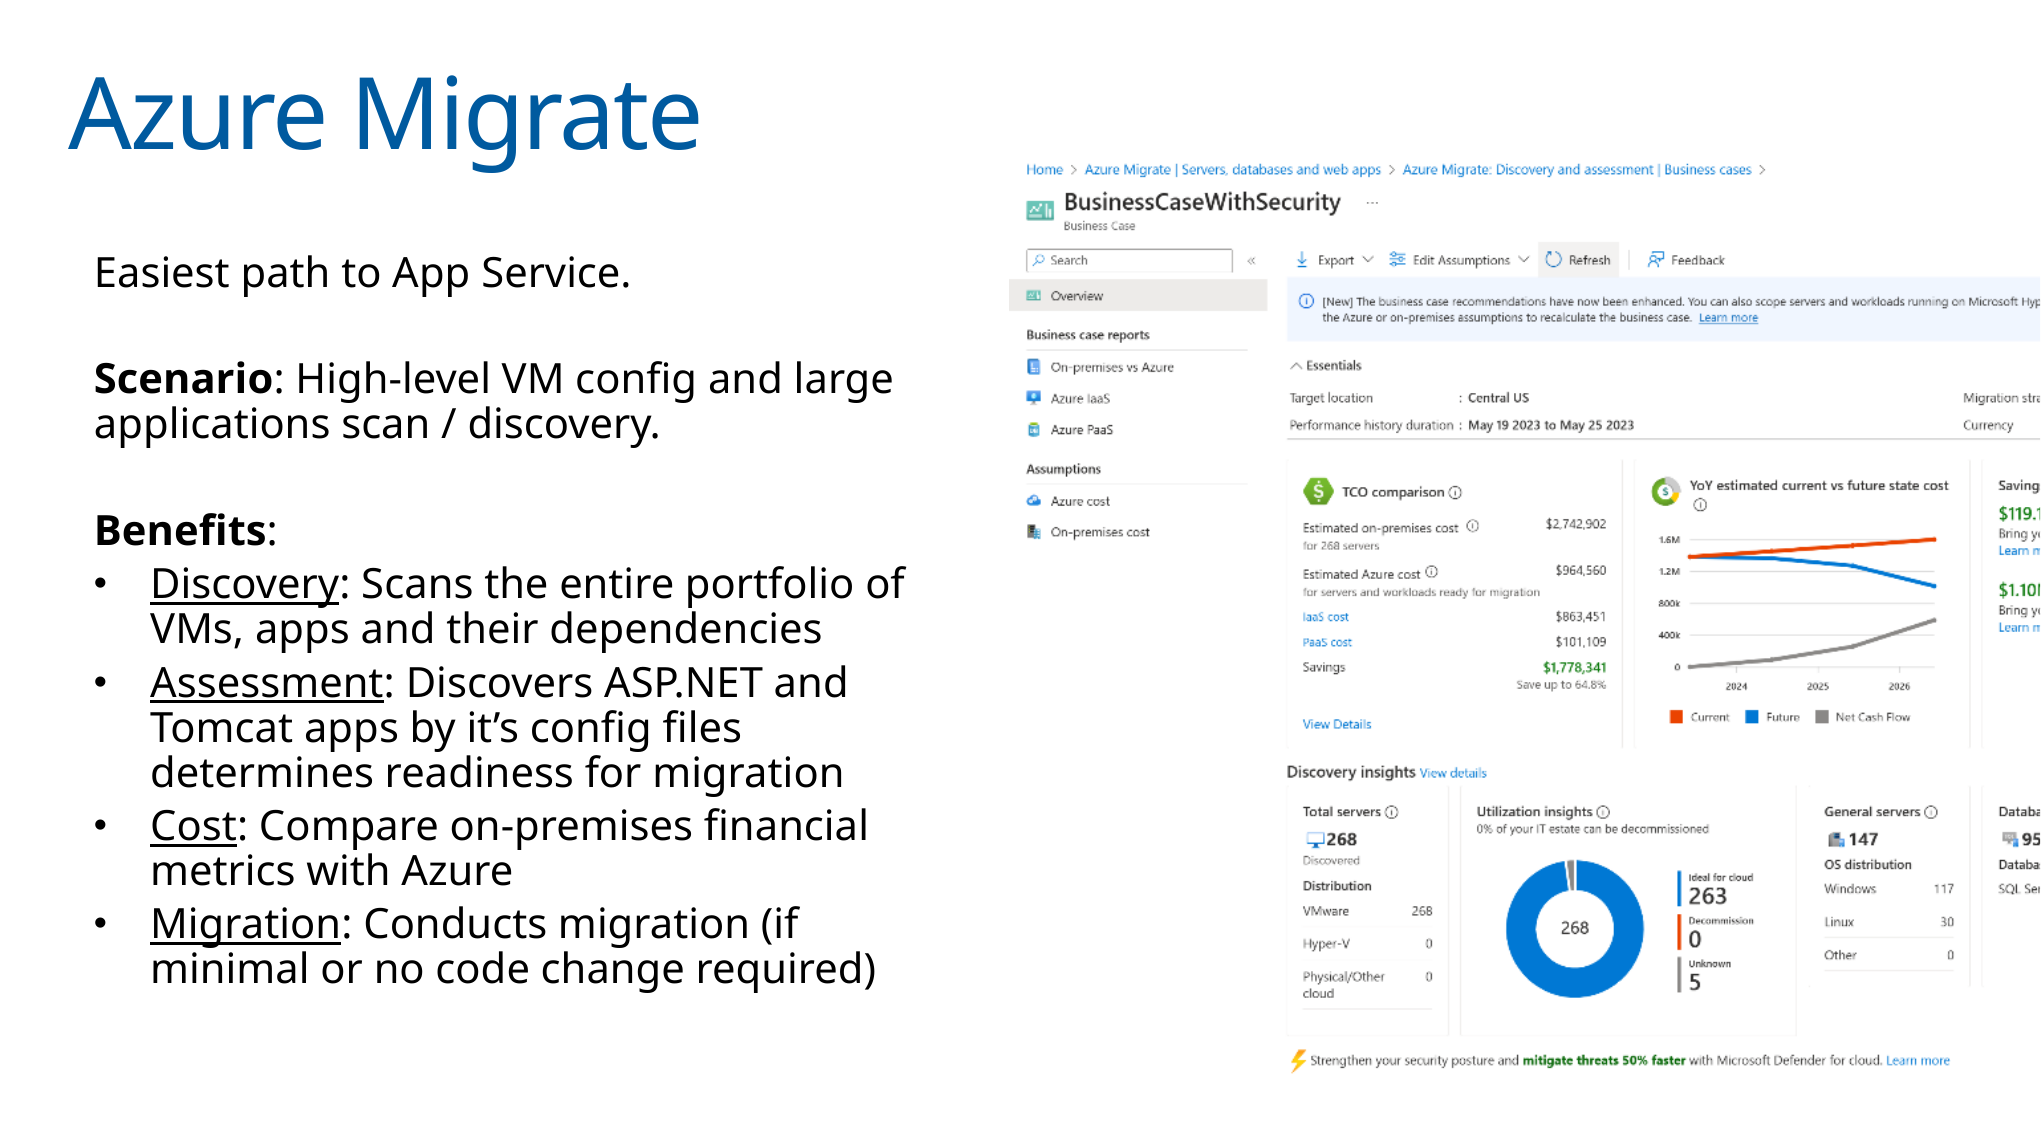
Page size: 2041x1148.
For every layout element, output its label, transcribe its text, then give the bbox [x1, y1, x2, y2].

picture [1009, 156, 2041, 1096]
title Azure Migrate [45, 48, 1996, 199]
list Easiest path to App Service. Scenario: High-level VM config and large applications scan / discovery. Benefits: Discovery: Scans the entire portfolio of VMs, apps and their dependencies Assessment: Discovers ASP.NET and Tomcat apps by it’s config files determines readiness for migration Cost: Compare on-premises financial metrics with Azure Migration: Conducts migration (if minimal or no code change required) [70, 236, 942, 1099]
